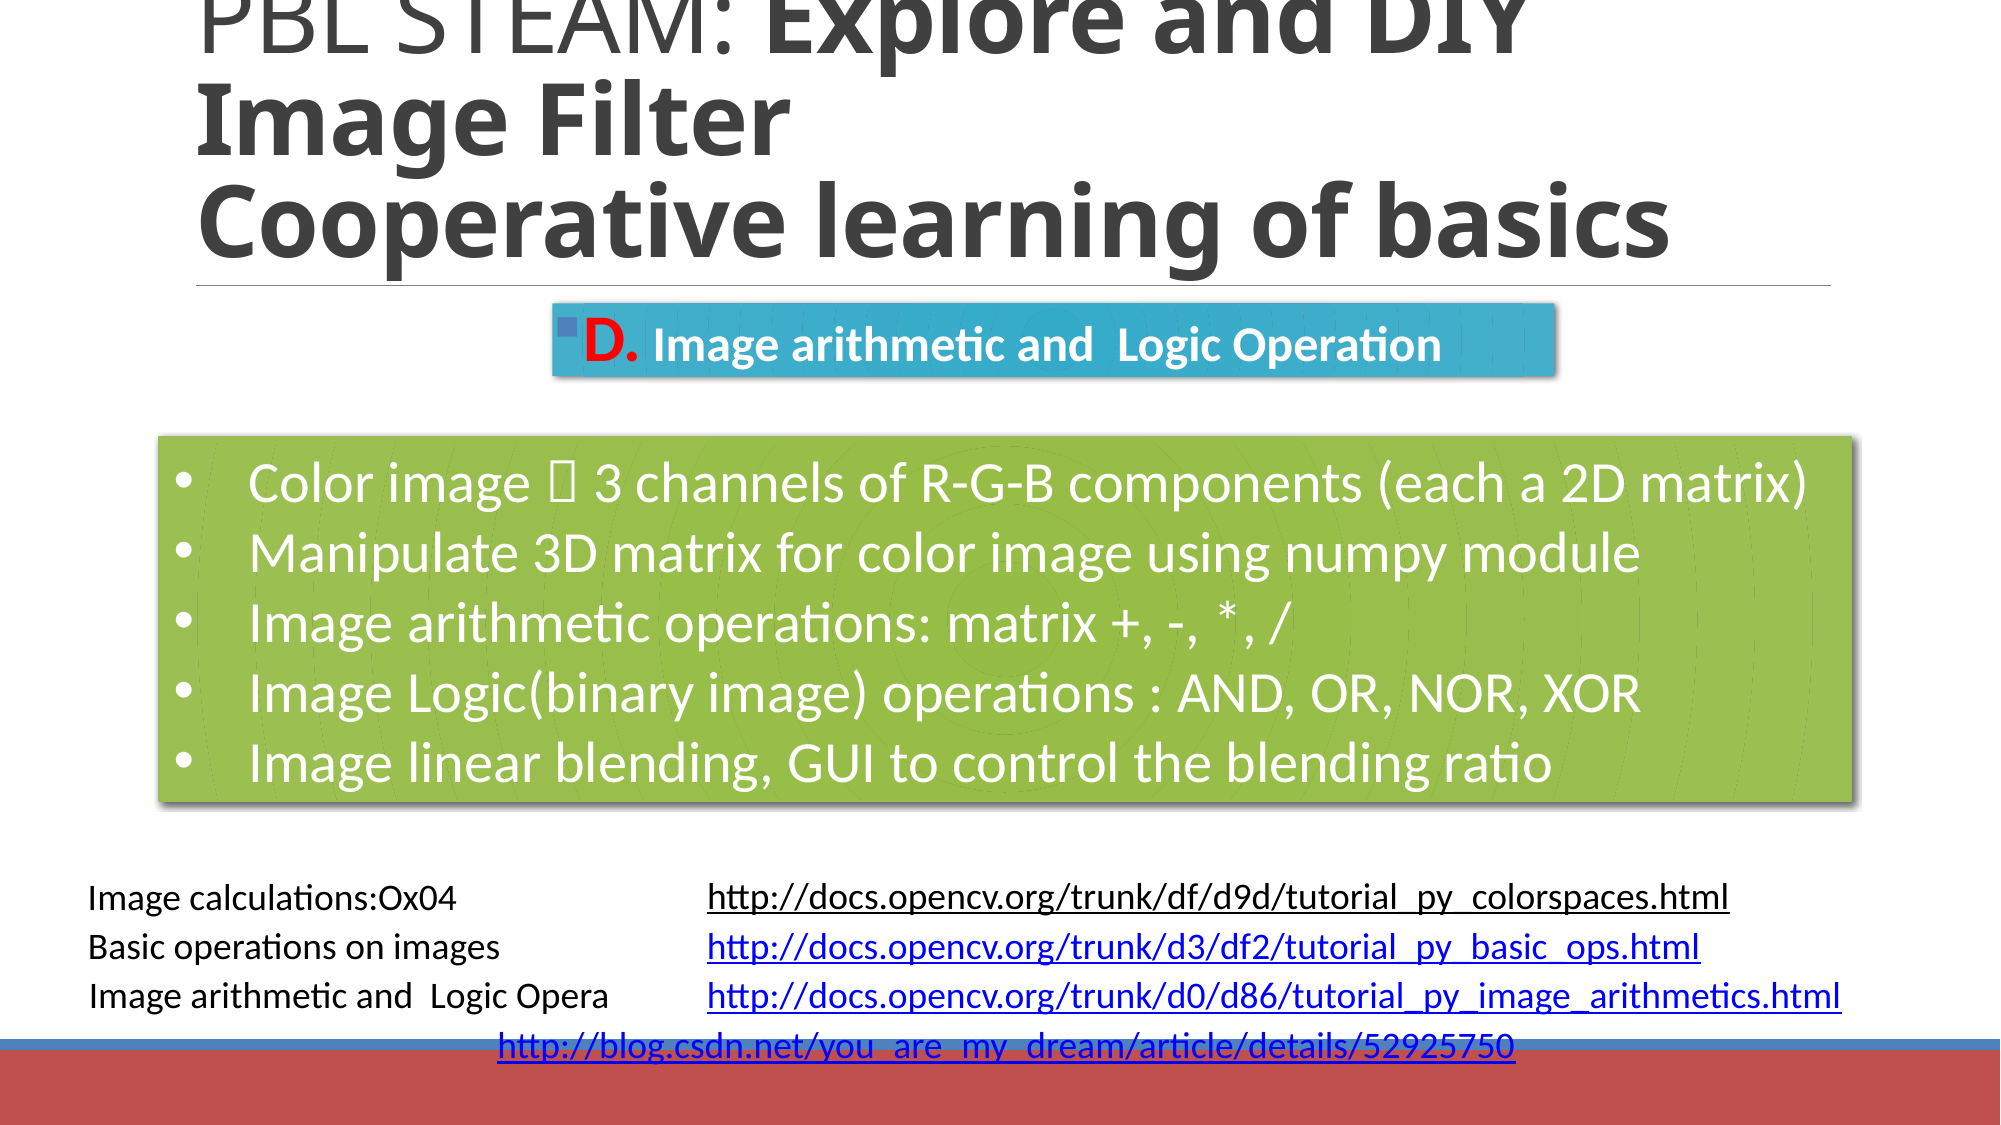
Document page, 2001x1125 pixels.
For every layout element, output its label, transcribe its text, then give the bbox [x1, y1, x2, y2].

text_box http://docs.opencv.org/trunk/df/d9d/tutorial_py_colorspaces.html [692, 864, 2000, 925]
text_box D. Image arithmetic and Logic Operation [552, 303, 1555, 377]
text_box http://docs.opencv.org/trunk/d0/d86/tutorial_py_image_arithmetics.html [692, 964, 2000, 1024]
text_box Color image  3 channels of R-G-B components (each a 2D matrix) Manipulate 3D matrix for color image using numpy module Image arithmetic operations: matrix +, -, *, / Image Logic(binary image) operations : AND, OR, NOR, XOR Image linear blending, GUI to control the blending ratio [158, 436, 1852, 802]
title PBL STEAM: Explore and DIY Image Filter Cooperative learning of basics [180, 47, 1830, 285]
text_box Image calculations:Ox04 [72, 865, 473, 926]
text_box Basic operations on images [73, 914, 516, 964]
text_box http://blog.csdn.net/you_are_my_dream/article/details/52925750 [482, 1013, 1624, 1074]
text_box Image arithmetic and Logic Opera [73, 964, 626, 1024]
text_box http://docs.opencv.org/trunk/d3/df2/tutorial_py_basic_ops.html [692, 925, 1944, 974]
